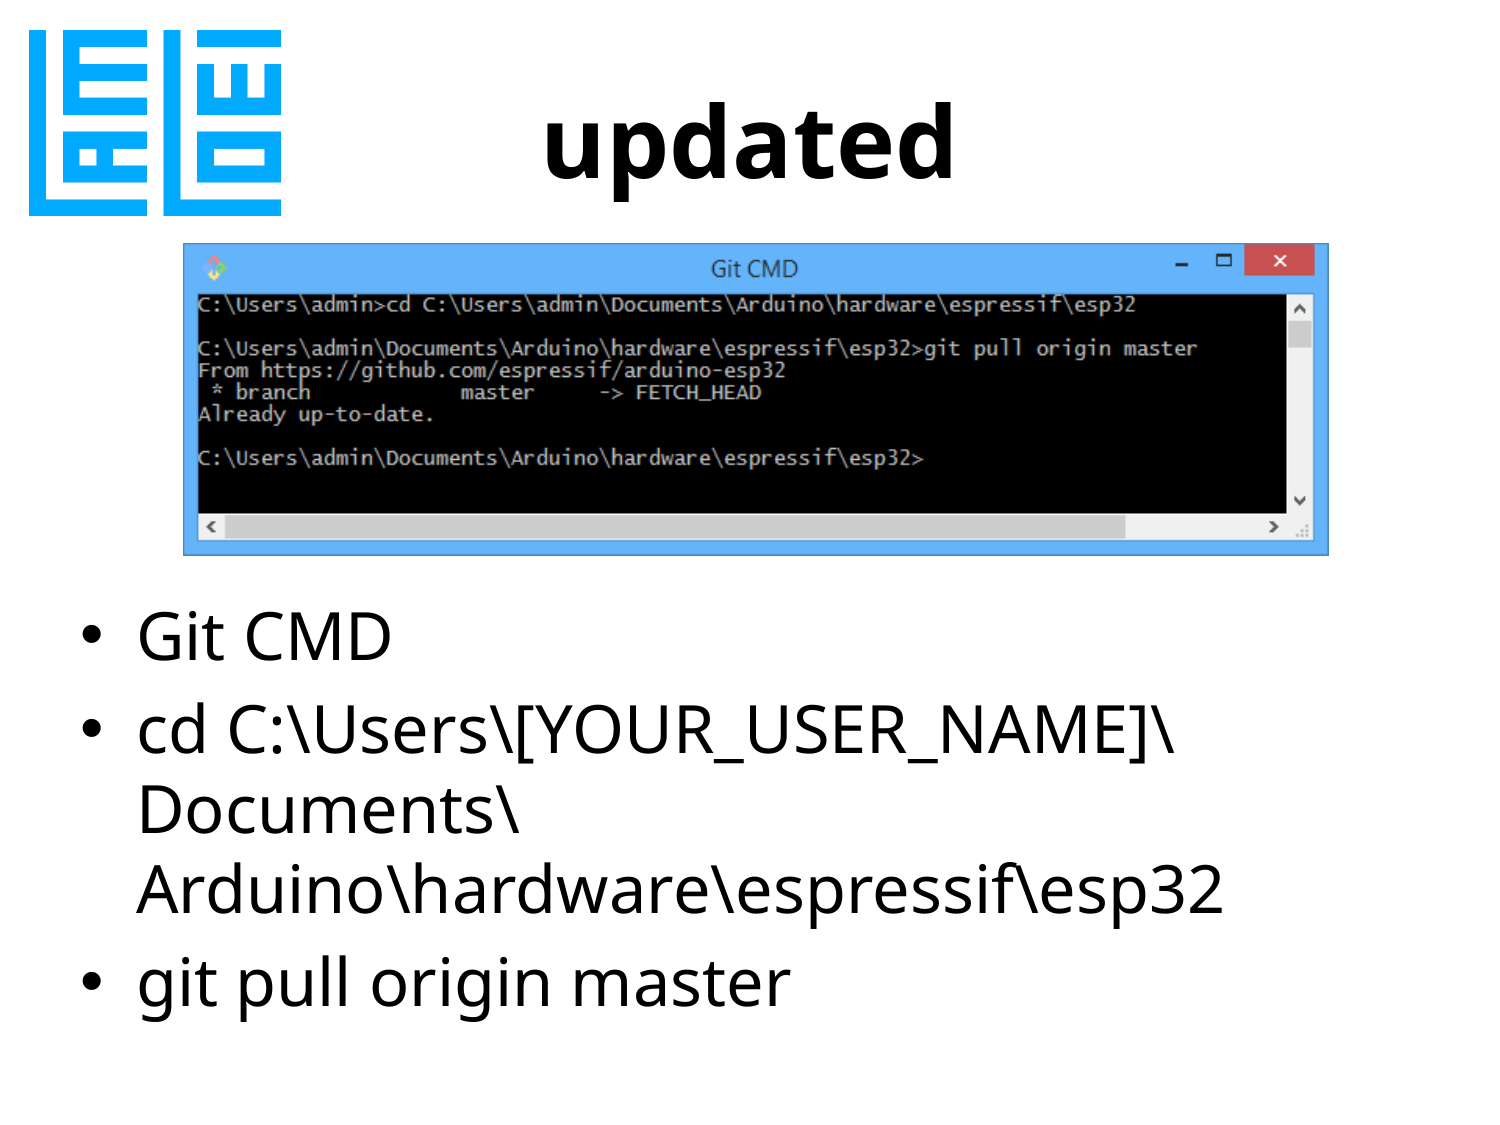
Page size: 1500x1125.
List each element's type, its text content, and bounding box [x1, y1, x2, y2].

picture [182, 243, 1329, 557]
title updated [75, 45, 1425, 233]
picture [215, 149, 264, 165]
list Git CMD cd C:\Users\[YOUR_USER_NAME]\Documents\ Arduino\hardware\espressif\esp32 git pull origin master [64, 586, 1415, 1071]
picture [47, 30, 163, 216]
picture [181, 30, 282, 199]
